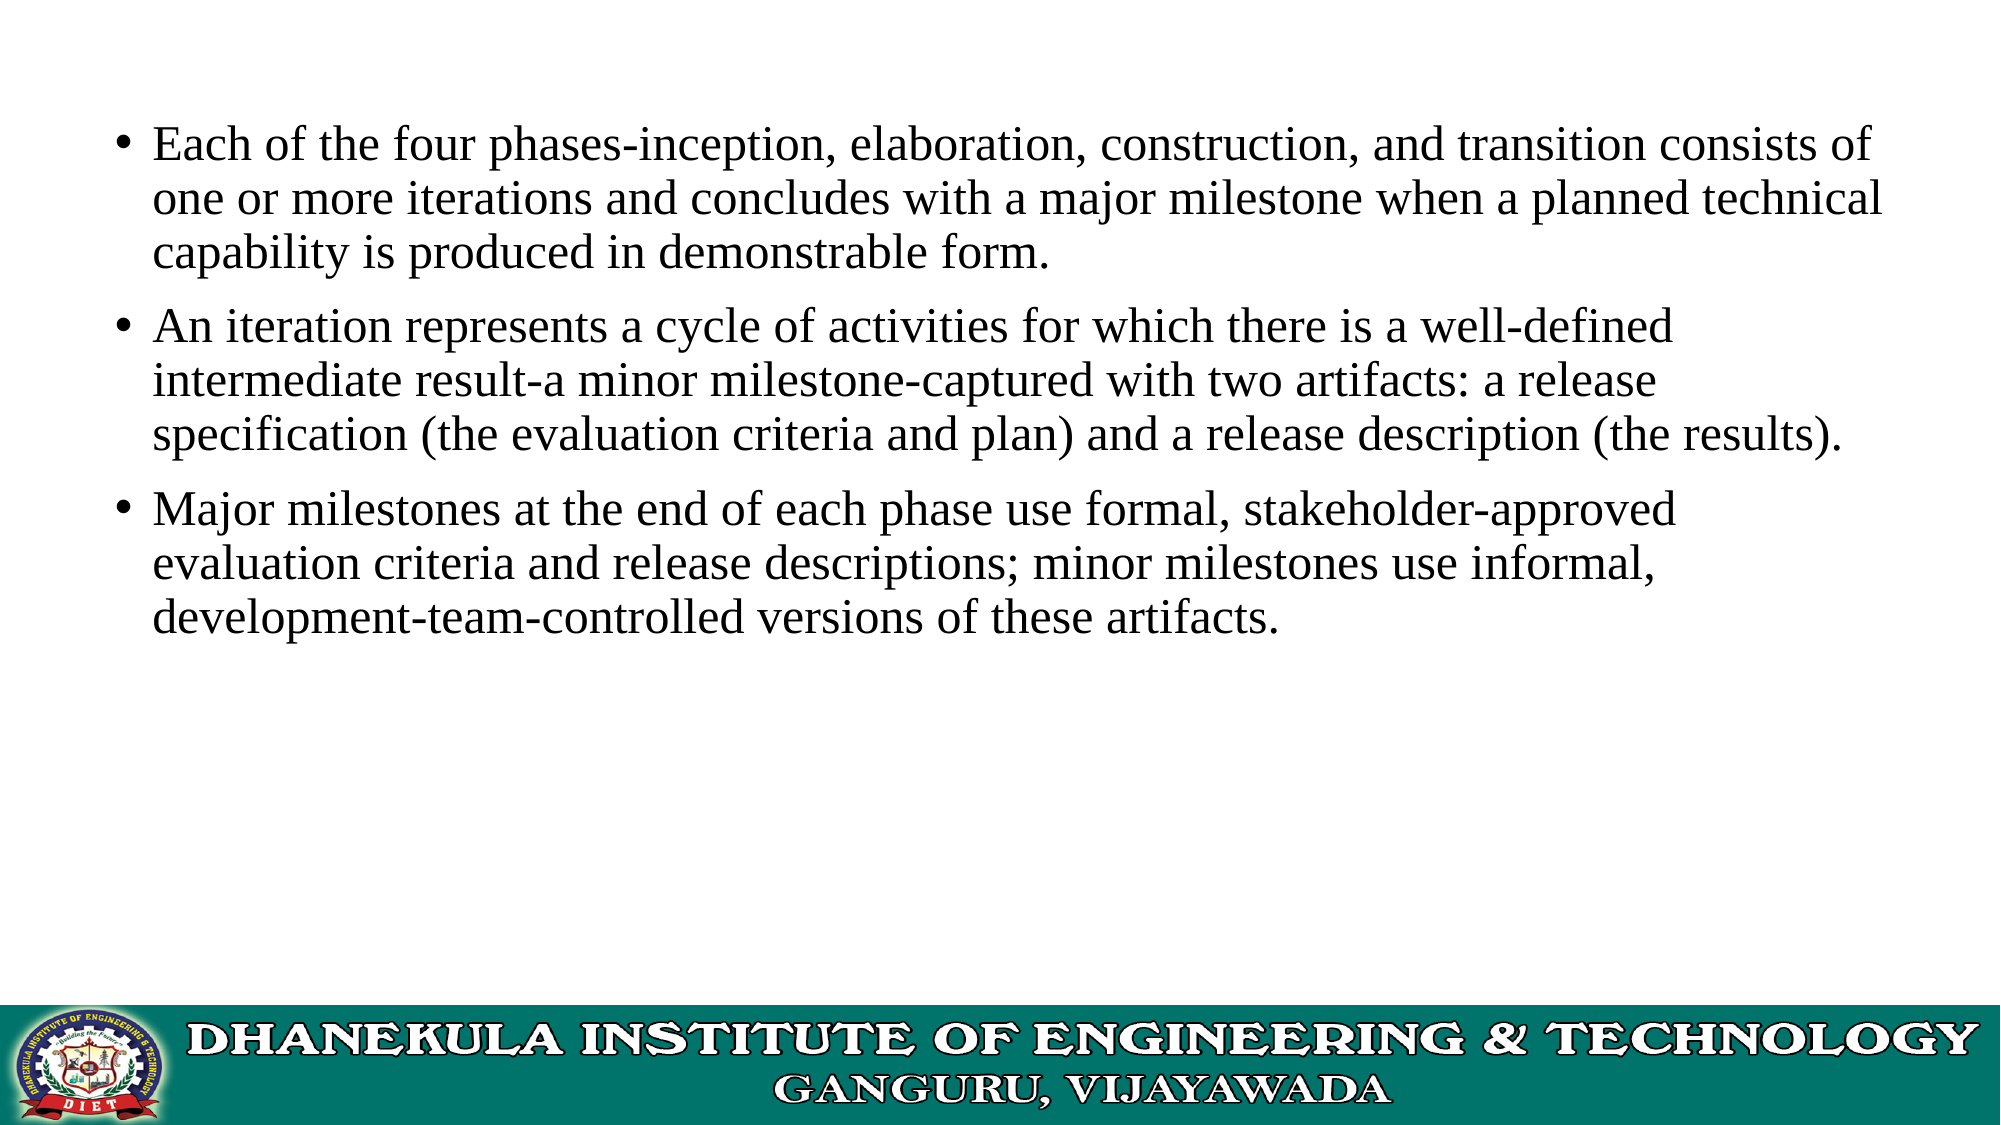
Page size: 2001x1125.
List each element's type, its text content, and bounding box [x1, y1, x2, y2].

list Each of the four phases-inception, elaboration, construction, and transition consists of one or more iterations and concludes with a major milestone when a planned technical capability is produced in demonstrable form. An iteration represents a cycle of activities for which there is a well-defined intermediate result-a minor milestone-captured with two artifacts: a release specification (the evaluation criteria and plan) and a release description (the results). Major milestones at the end of each phase use formal, stakeholder-approved evaluation criteria and release descriptions; minor milestones use informal, development-team-controlled versions of these artifacts. [99, 18, 1900, 1005]
picture [0, 1005, 2000, 1125]
